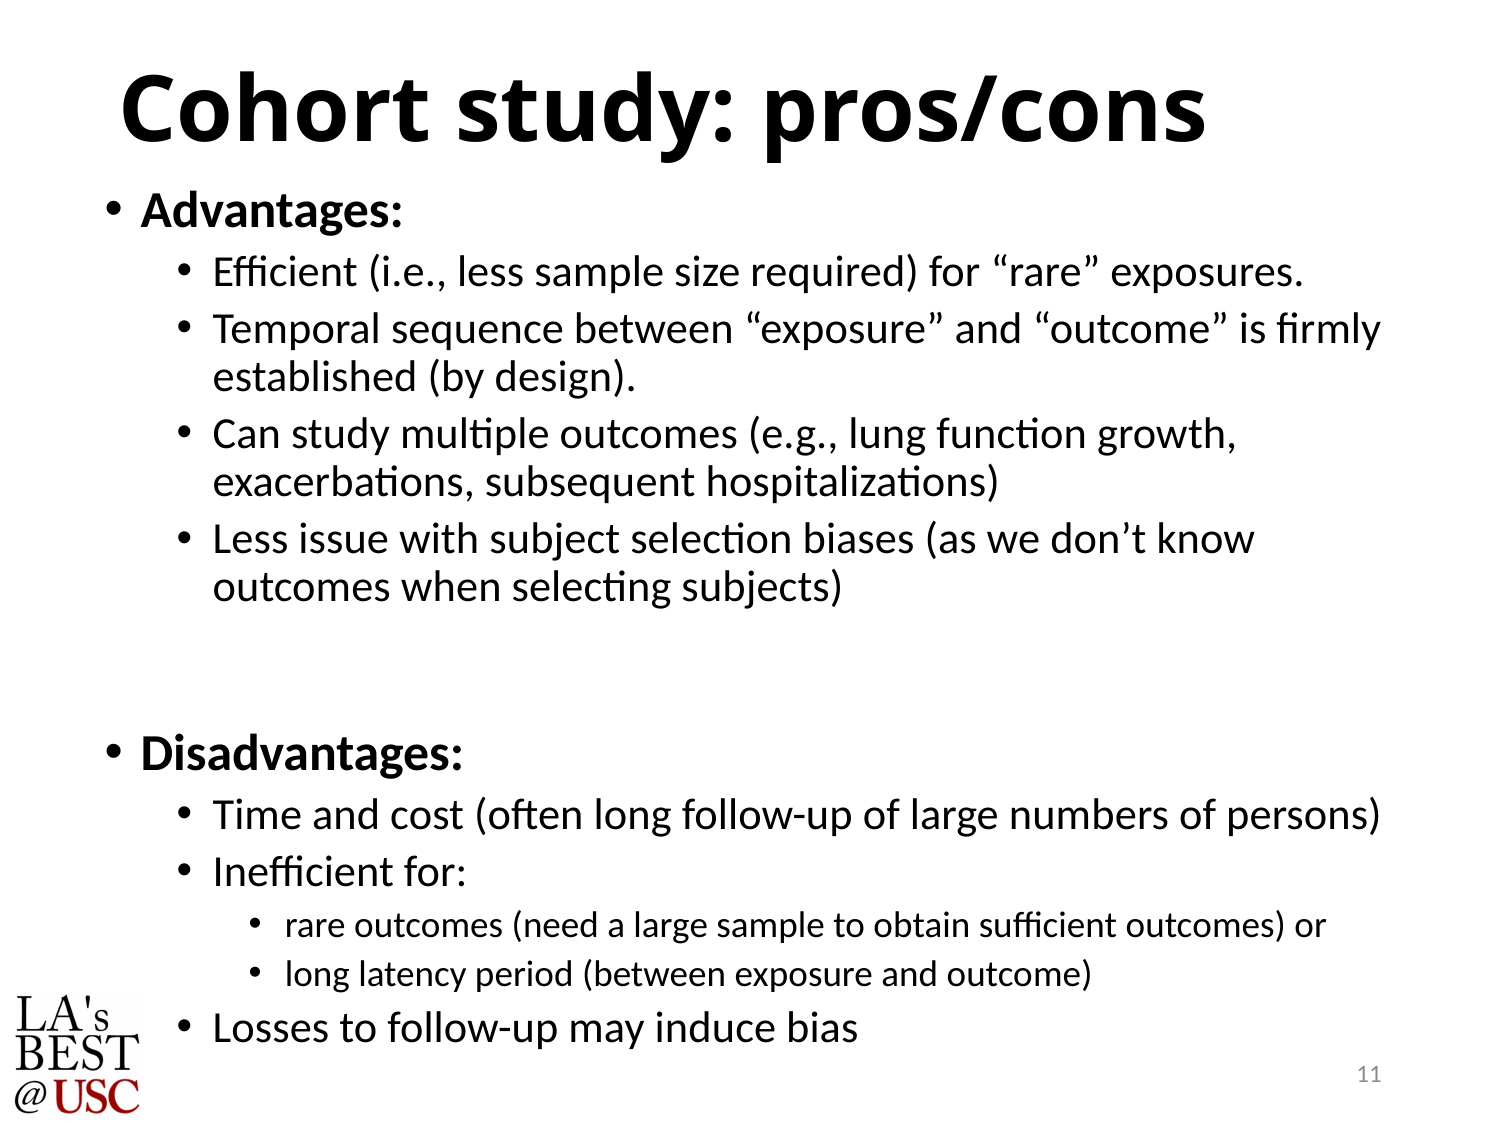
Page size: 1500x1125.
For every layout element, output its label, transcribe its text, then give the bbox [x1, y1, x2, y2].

picture [14, 994, 140, 1115]
title Cohort study: pros/cons [103, 3, 1397, 175]
slide_number 11 [1059, 1042, 1397, 1103]
list Advantages: Efficient (i.e., less sample size required) for “rare” exposures. Temporal sequence between “exposure” and “outcome” is firmly established (by design). Can study multiple outcomes (e.g., lung function growth, exacerbations, subsequent hospitalizations) Less issue with subject selection biases (as we don’t know outcomes when selecting subjects) Disadvantages: Time and cost (often long follow-up of large numbers of persons) Inefficient for: rare outcomes (need a large sample to obtain sufficient outcomes) or long latency period (between exposure and outcome) Losses to follow-up may induce bias [89, 175, 1460, 1074]
